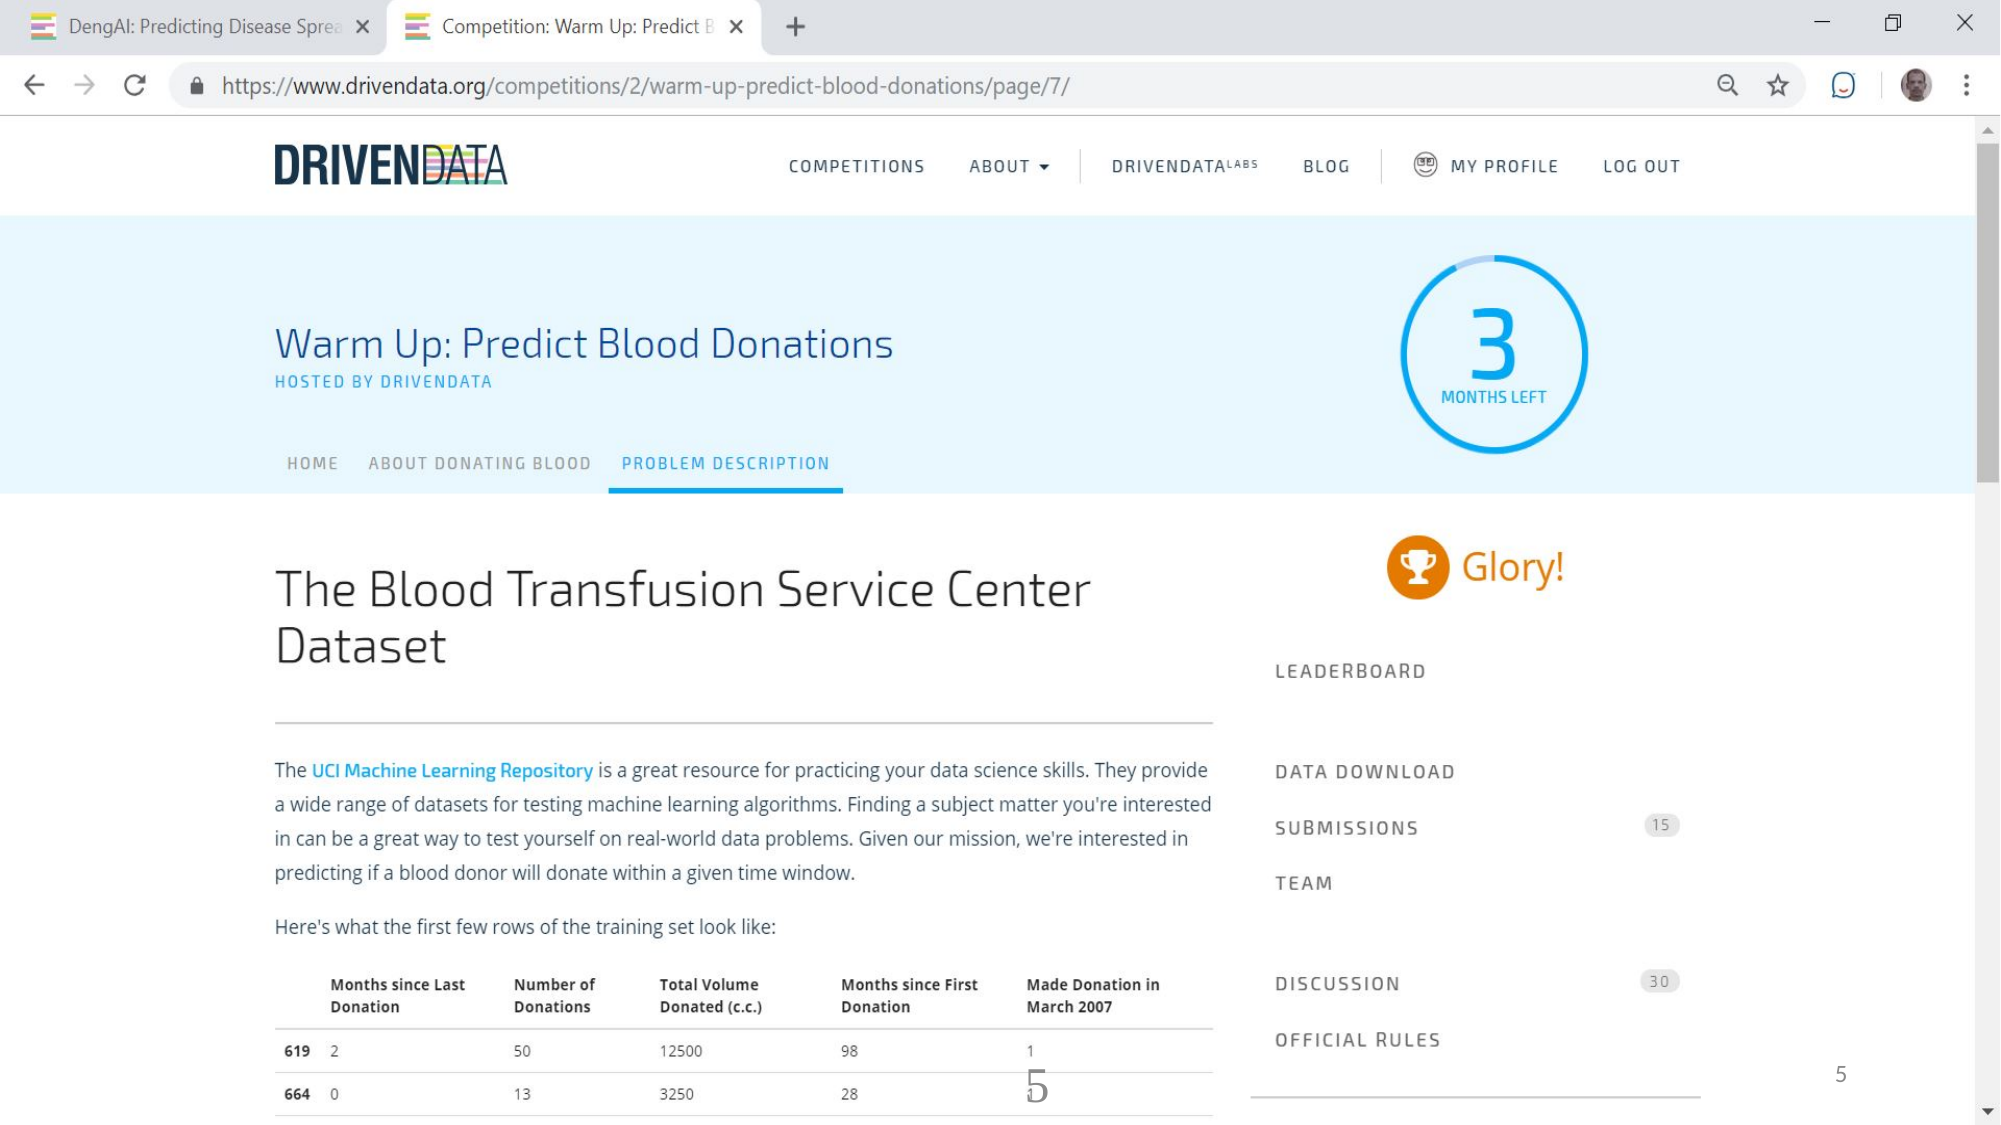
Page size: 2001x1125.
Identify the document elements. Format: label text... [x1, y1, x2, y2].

text_box 5 [614, 1052, 1065, 1113]
slide_number 5 [1412, 1042, 1863, 1103]
picture [0, 0, 2001, 1125]
